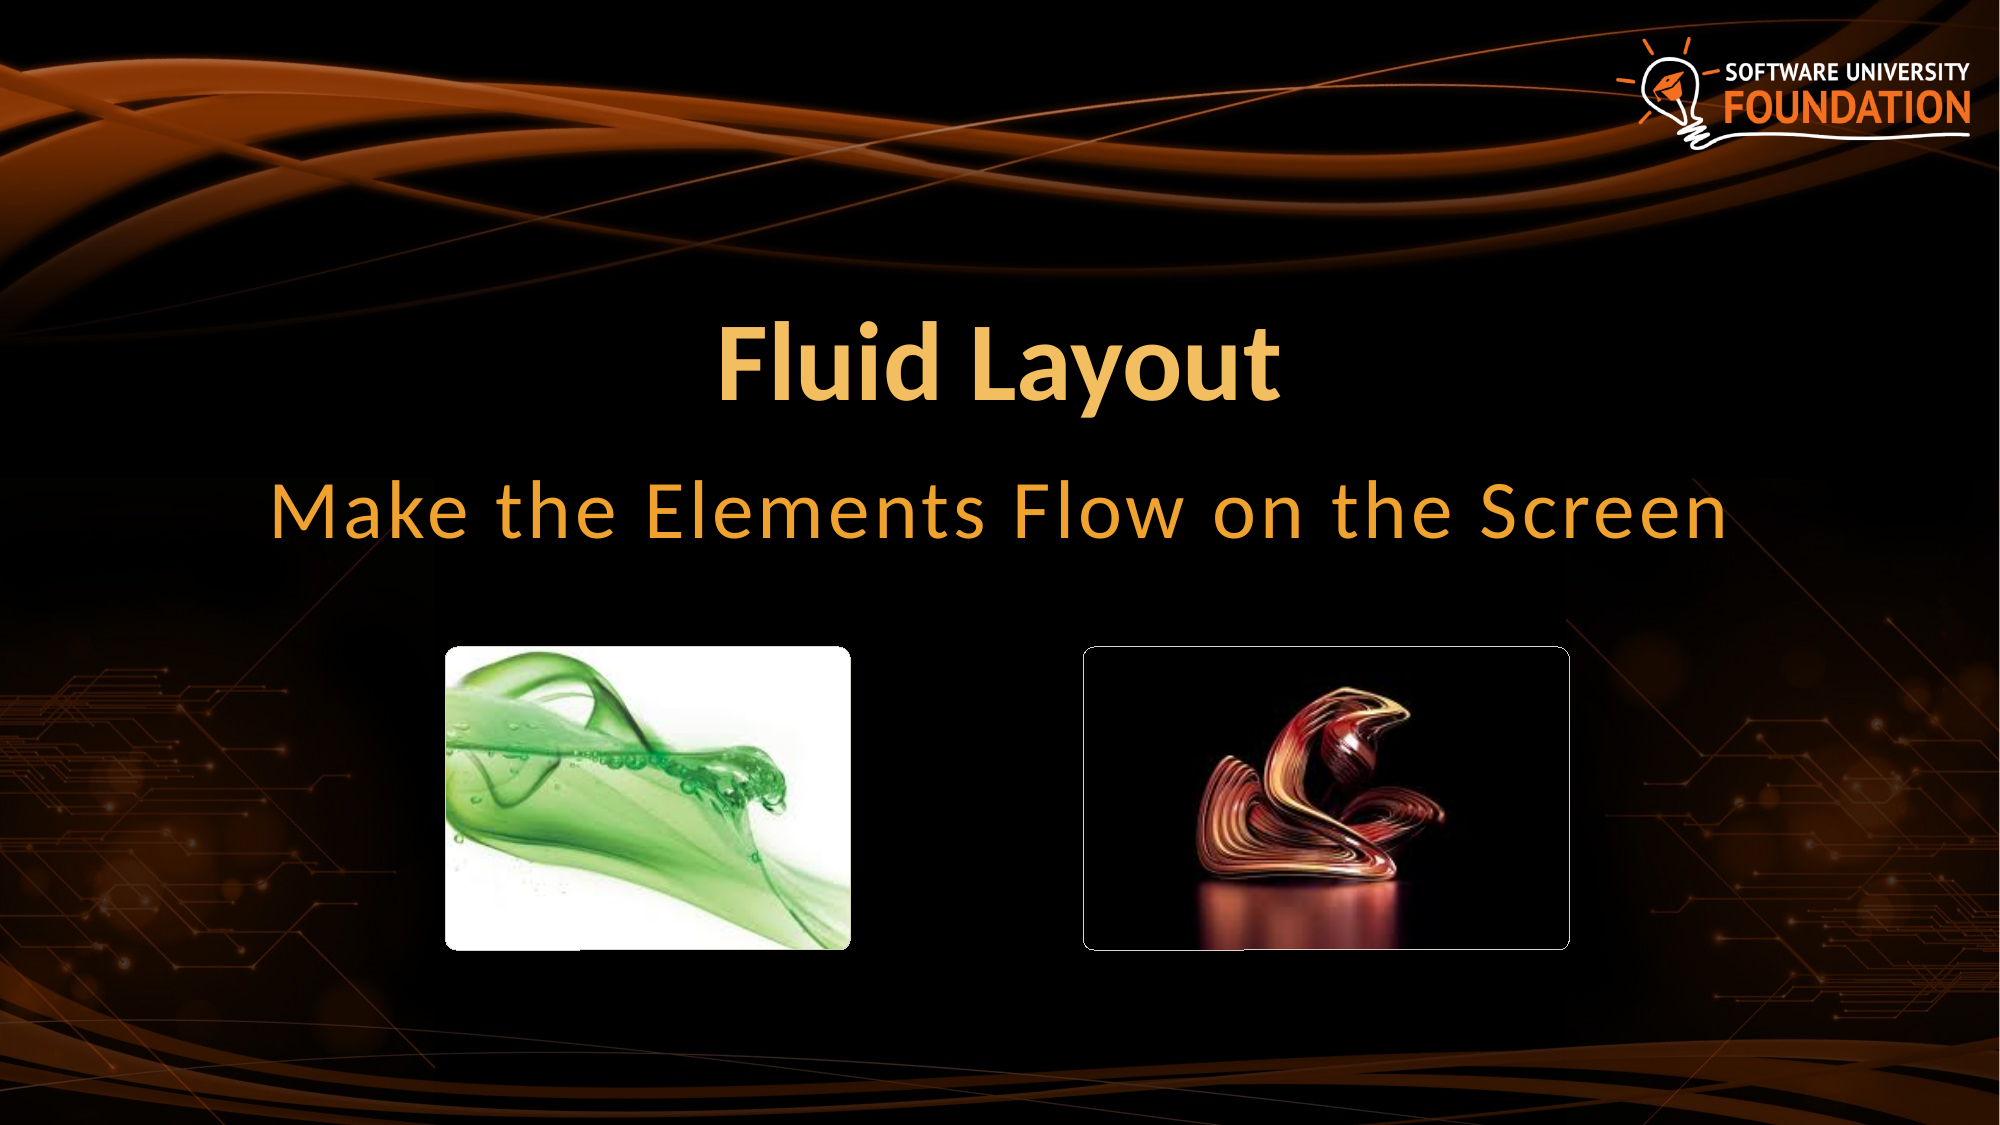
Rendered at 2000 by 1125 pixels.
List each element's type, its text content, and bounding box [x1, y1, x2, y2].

picture [0, 0, 2000, 1125]
subtitle Make the Elements Flow on the Screen [124, 444, 1875, 563]
title Fluid Layout [330, 296, 1669, 432]
